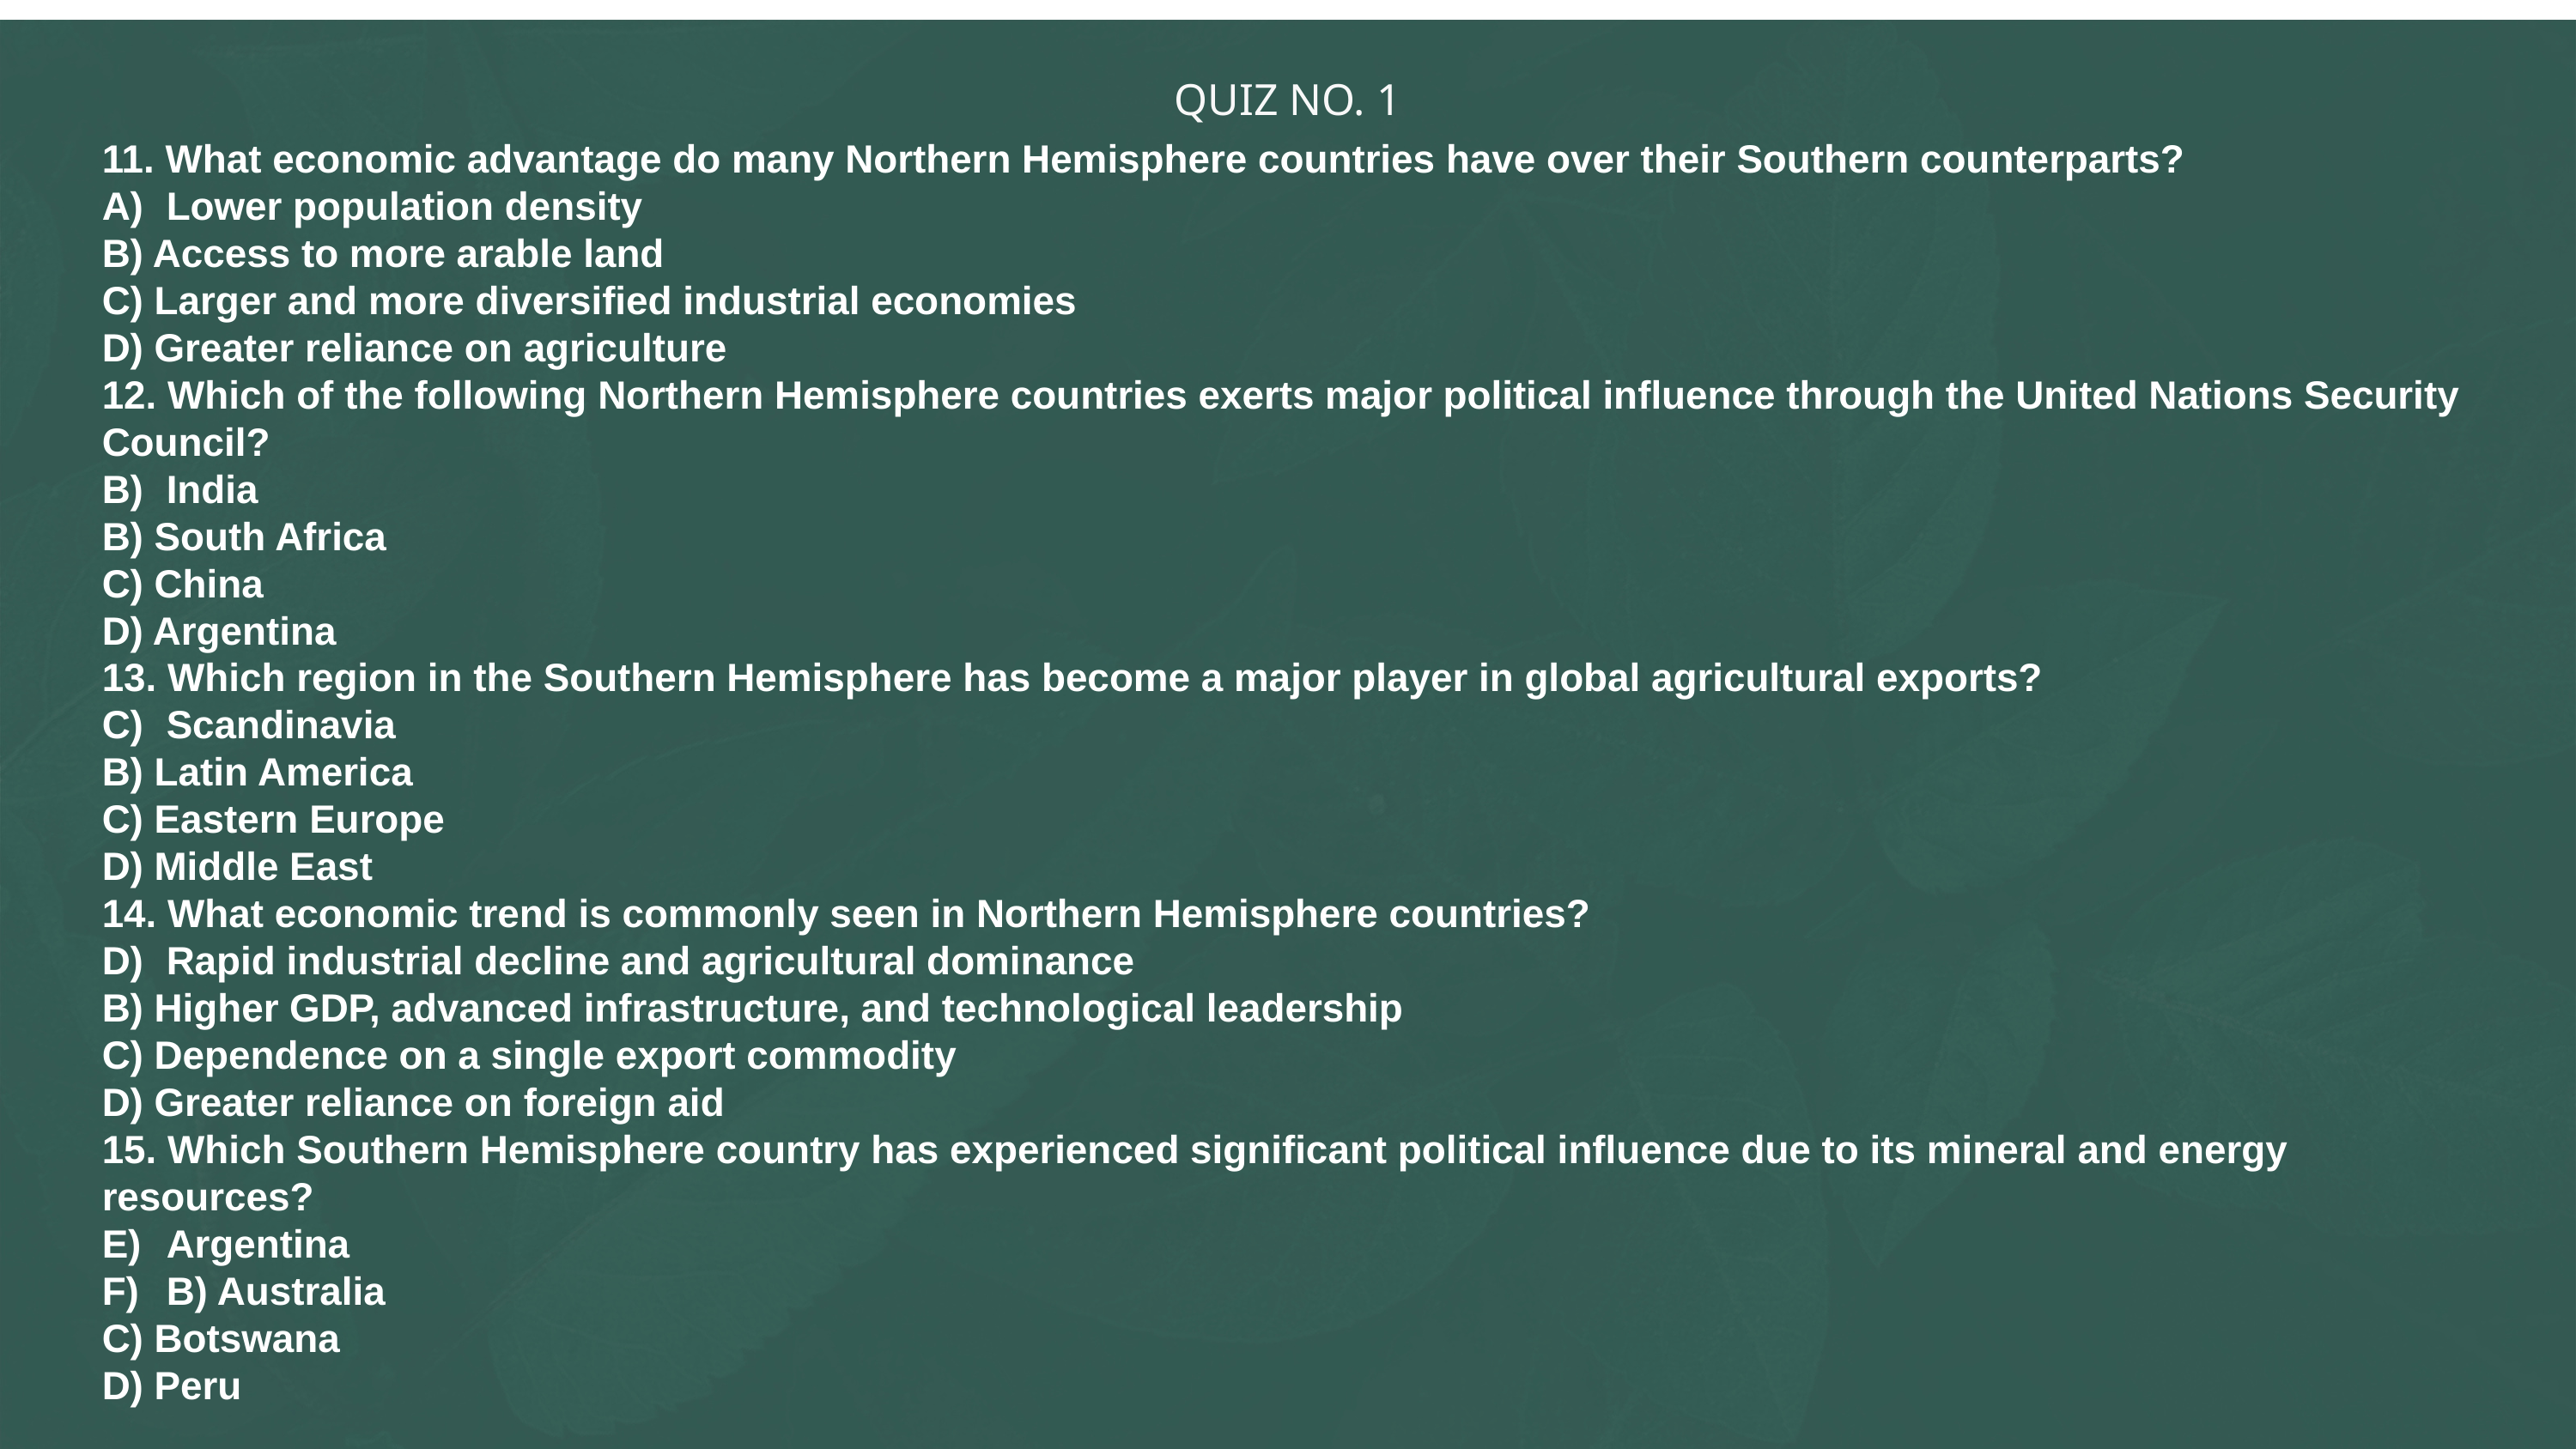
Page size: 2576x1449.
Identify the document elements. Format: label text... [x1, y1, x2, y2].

text_box [0, 20, 2576, 1449]
text_box 11. What economic advantage do many Northern Hemisphere countries have over their Southern counterparts? Lower population density B) Access to more arable land C) Larger and more diversified industrial economies D) Greater reliance on agriculture 12. Which of the following Northern Hemisphere countries exerts major political influence through the United Nations Security Council? India B) South Africa C) China D) Argentina 13. Which region in the Southern Hemisphere has become a major player in global agricultural exports? Scandinavia B) Latin America C) Eastern Europe D) Middle East 14. What economic trend is commonly seen in Northern Hemisphere countries? Rapid industrial decline and agricultural dominance B) Higher GDP, advanced infrastructure, and technological leadership C) Dependence on a single export commodity D) Greater reliance on foreign aid 15. Which Southern Hemisphere country has experienced significant political influence due to its mineral and energy resources? Argentina B) Australia C) Botswana D) Peru [101, 133, 2475, 1408]
text_box QUIZ NO. 1 [874, 0, 1702, 124]
